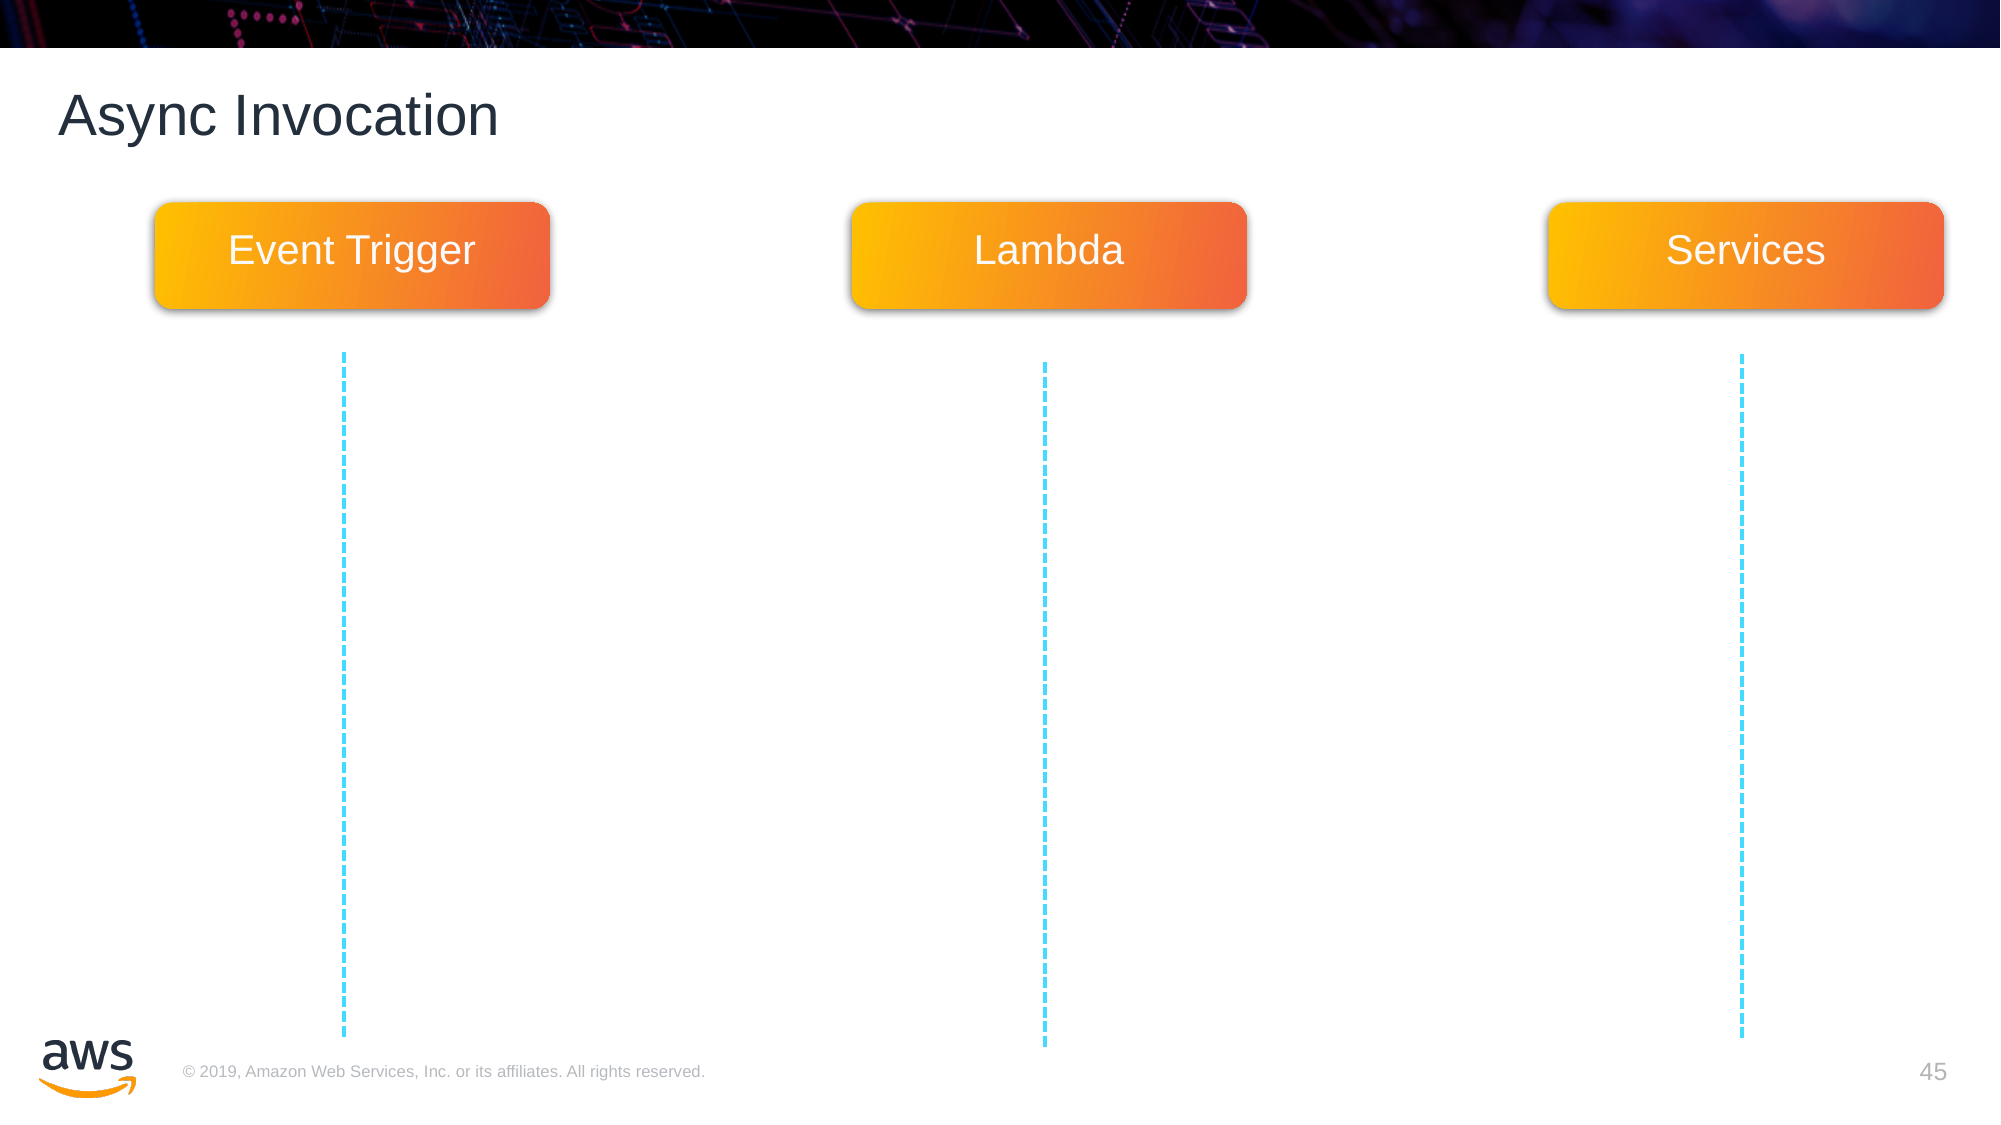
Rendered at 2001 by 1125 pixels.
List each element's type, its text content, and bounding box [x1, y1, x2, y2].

picture [0, 0, 2000, 48]
title Async Invocation [43, 67, 1963, 166]
text_box Event Trigger [154, 202, 550, 309]
picture [39, 1040, 136, 1098]
text_box Services [1548, 202, 1944, 309]
slide_number 45 [1512, 1040, 1963, 1101]
text_box Lambda [851, 202, 1247, 309]
